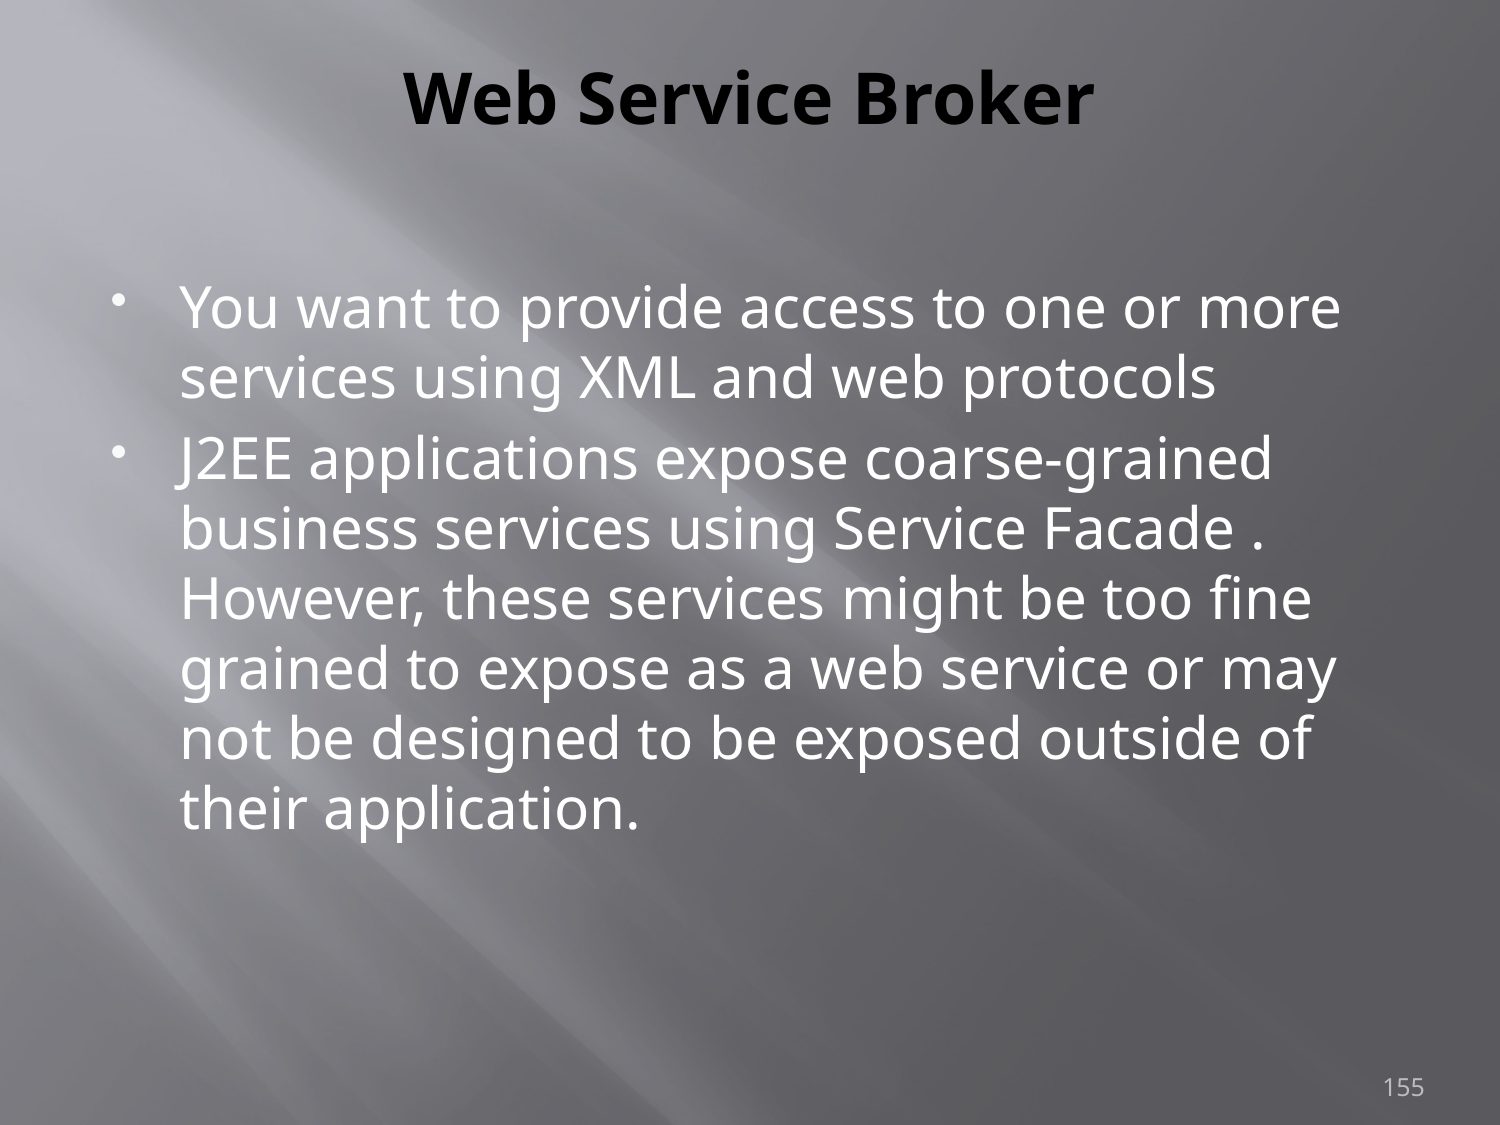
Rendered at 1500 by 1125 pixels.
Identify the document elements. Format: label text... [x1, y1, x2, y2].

title Web Service Broker [75, 45, 1425, 233]
slide_number 155 [1299, 1052, 1425, 1113]
list You want to provide access to one or more services using XML and web protocols J2EE applications expose coarse-grained business services using Service Facade . However, these services might be too fine grained to expose as a web service or may not be designed to be exposed outside of their application. [75, 262, 1425, 1035]
